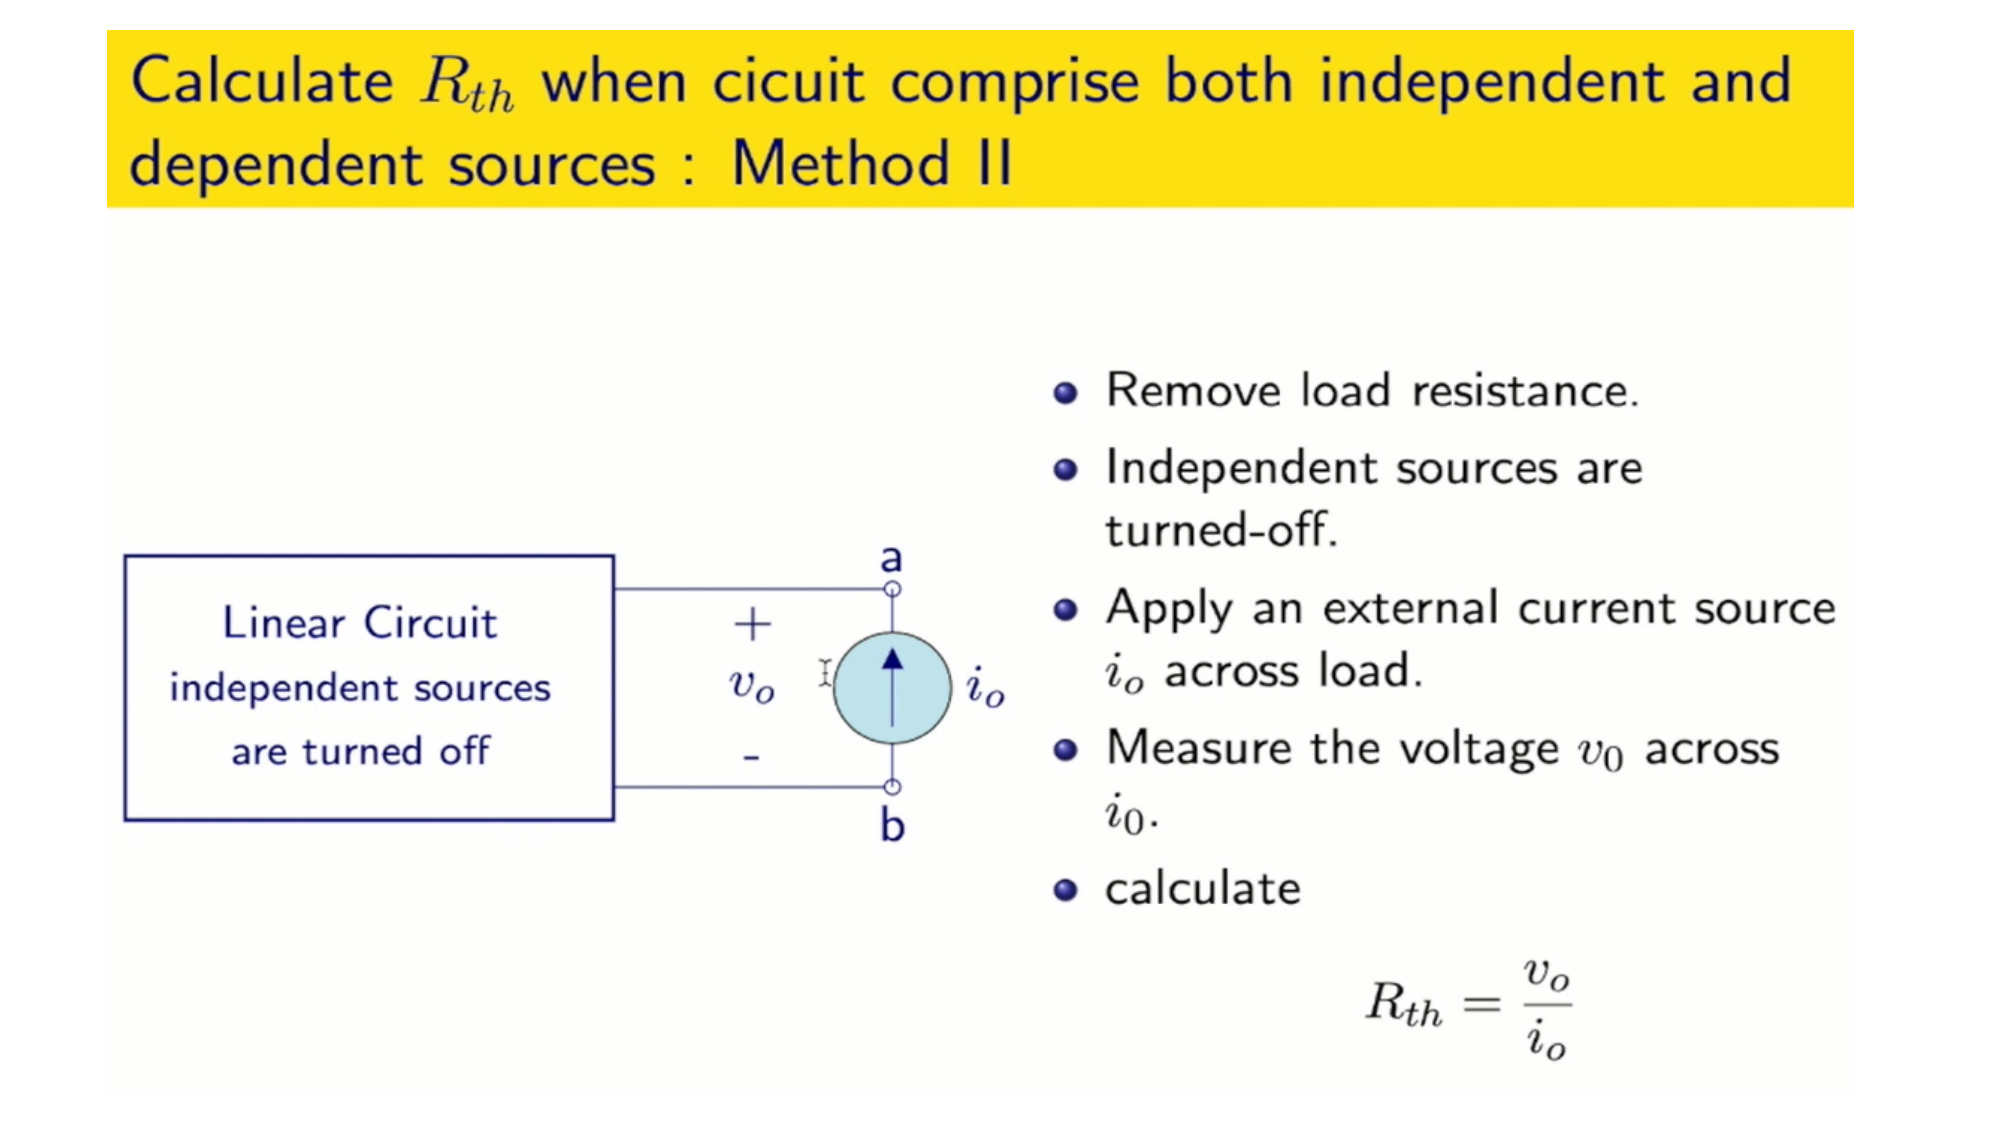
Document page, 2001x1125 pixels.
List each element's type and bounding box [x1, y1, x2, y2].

picture [107, 30, 1854, 1095]
